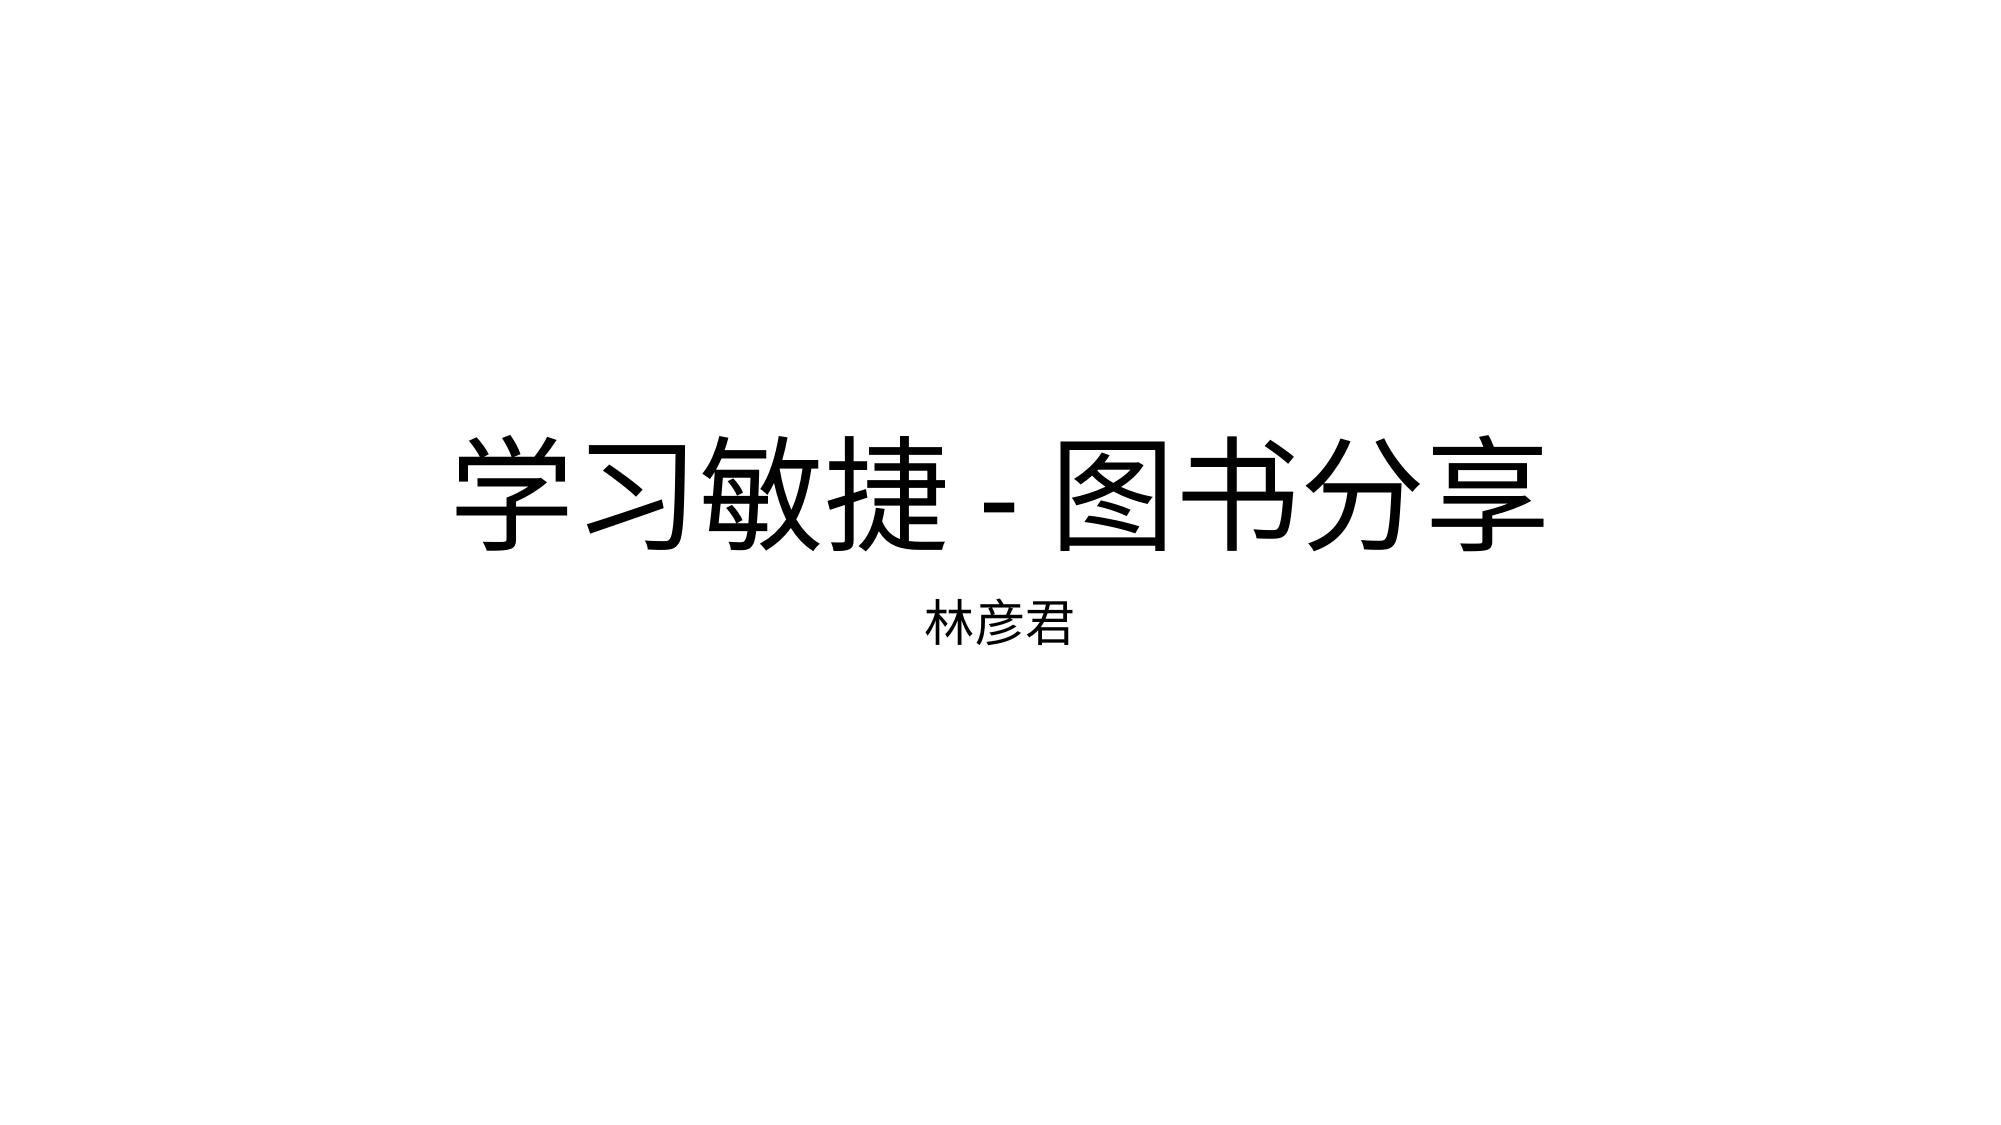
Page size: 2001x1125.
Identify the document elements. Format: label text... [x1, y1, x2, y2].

title 学习敏捷-图书分享 [249, 184, 1750, 576]
subtitle 林彦君 [249, 590, 1750, 863]
